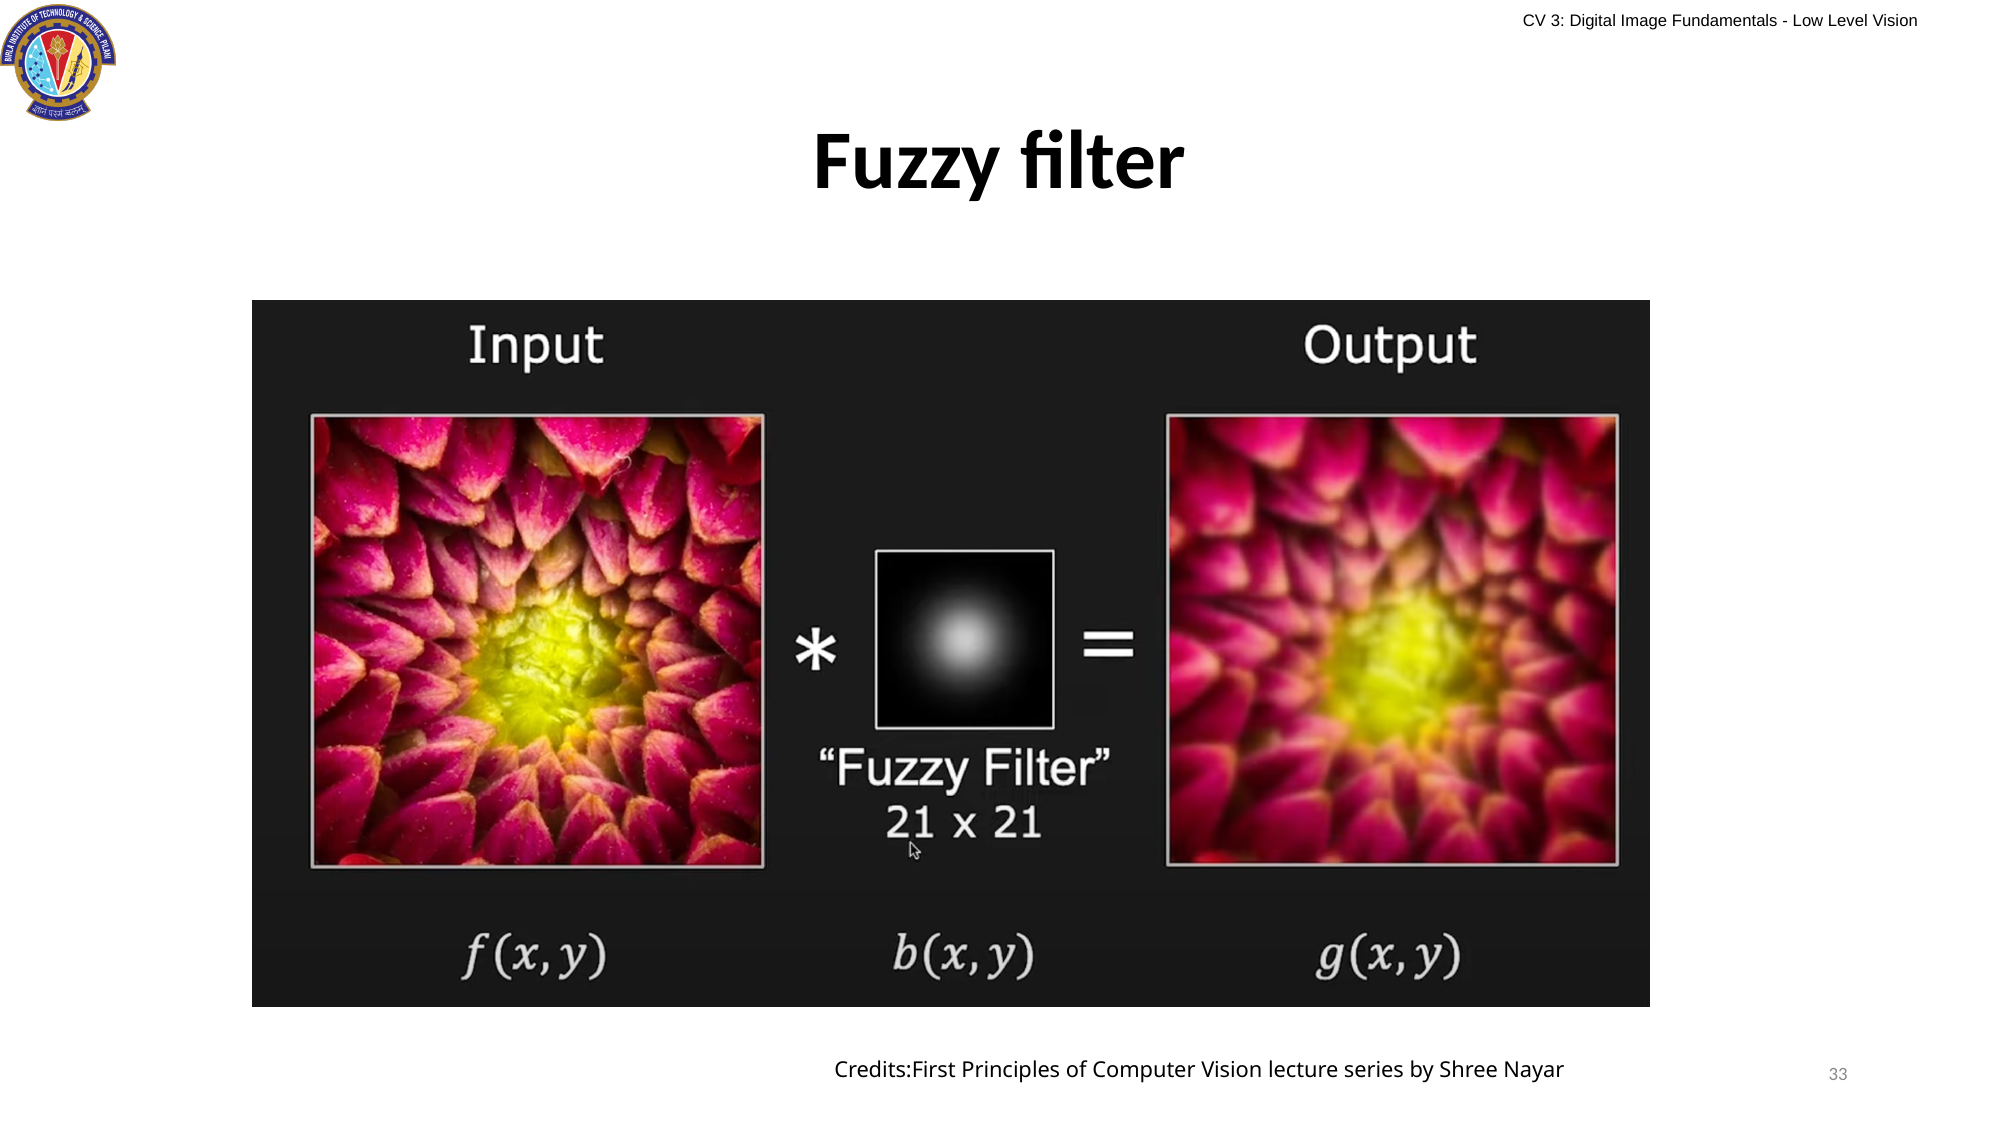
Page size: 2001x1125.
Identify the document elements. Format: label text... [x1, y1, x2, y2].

text_box Credits:First Principles of Computer Vision lecture series by Shree Nayar [819, 1042, 1804, 1096]
slide_number 33 [1412, 1042, 1863, 1103]
picture [251, 300, 1650, 1007]
picture [0, 4, 116, 121]
title Fuzzy filter [137, 59, 1863, 265]
